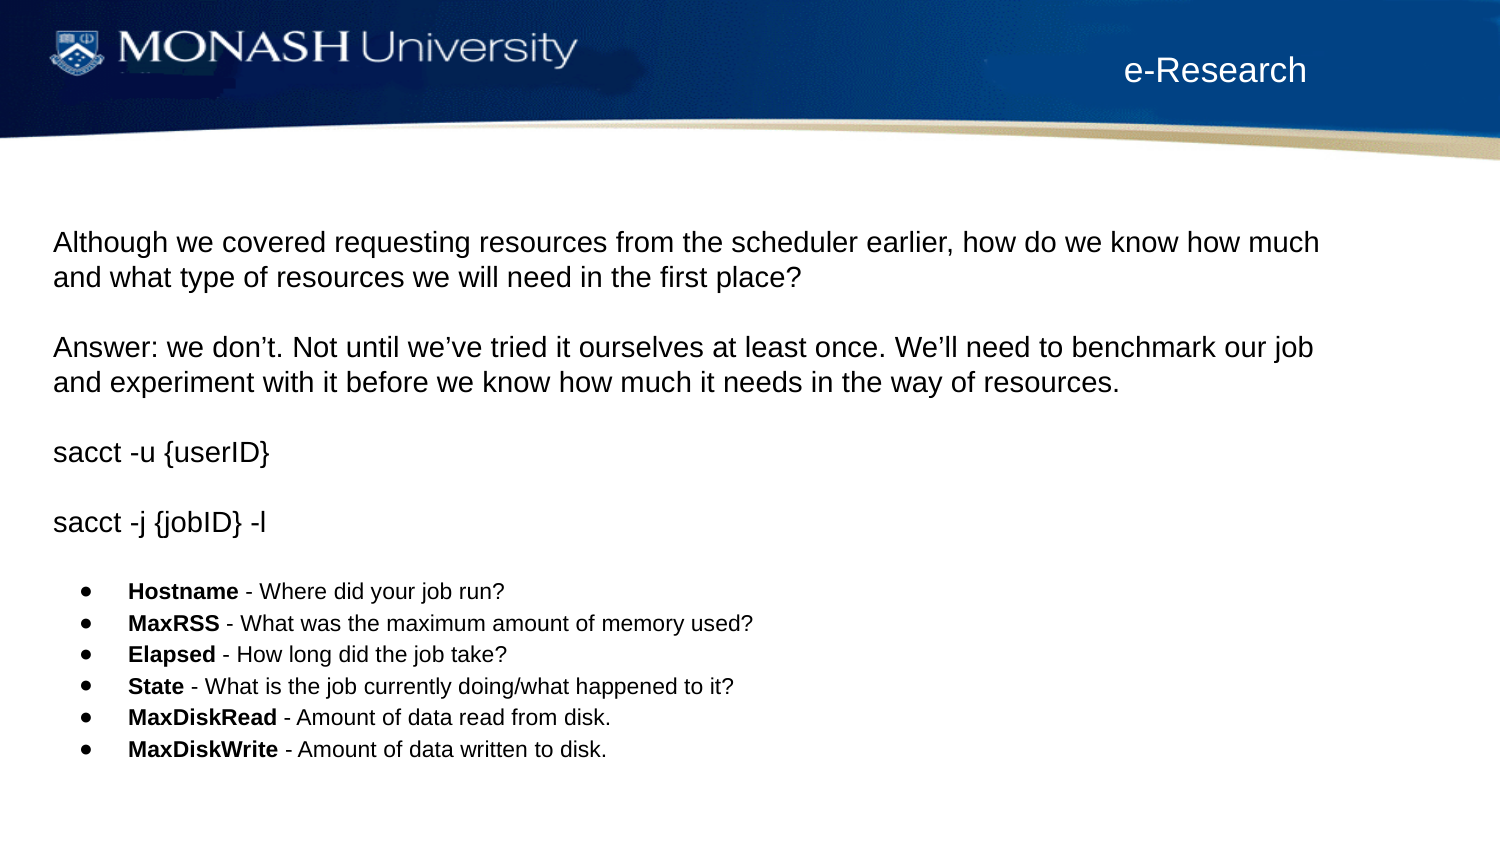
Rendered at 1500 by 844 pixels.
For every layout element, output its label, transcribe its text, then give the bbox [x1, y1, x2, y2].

picture [0, 0, 1500, 163]
text_box Although we covered requesting resources from the scheduler earlier, how do we know how much and what type of resources we will need in the first place? Answer: we don’t. Not until we’ve tried it ourselves at least once. We’ll need to benchmark our job and experiment with it before we know how much it needs in the way of resources. sacct -u {userID} sacct -j {jobID} -l Hostname - Where did your job run? MaxRSS - What was the maximum amount of memory used? Elapsed - How long did the job take? State - What is the job currently doing/what happened to it? MaxDiskRead - Amount of data read from disk. MaxDiskWrite - Amount of data written to disk. [38, 173, 1352, 782]
